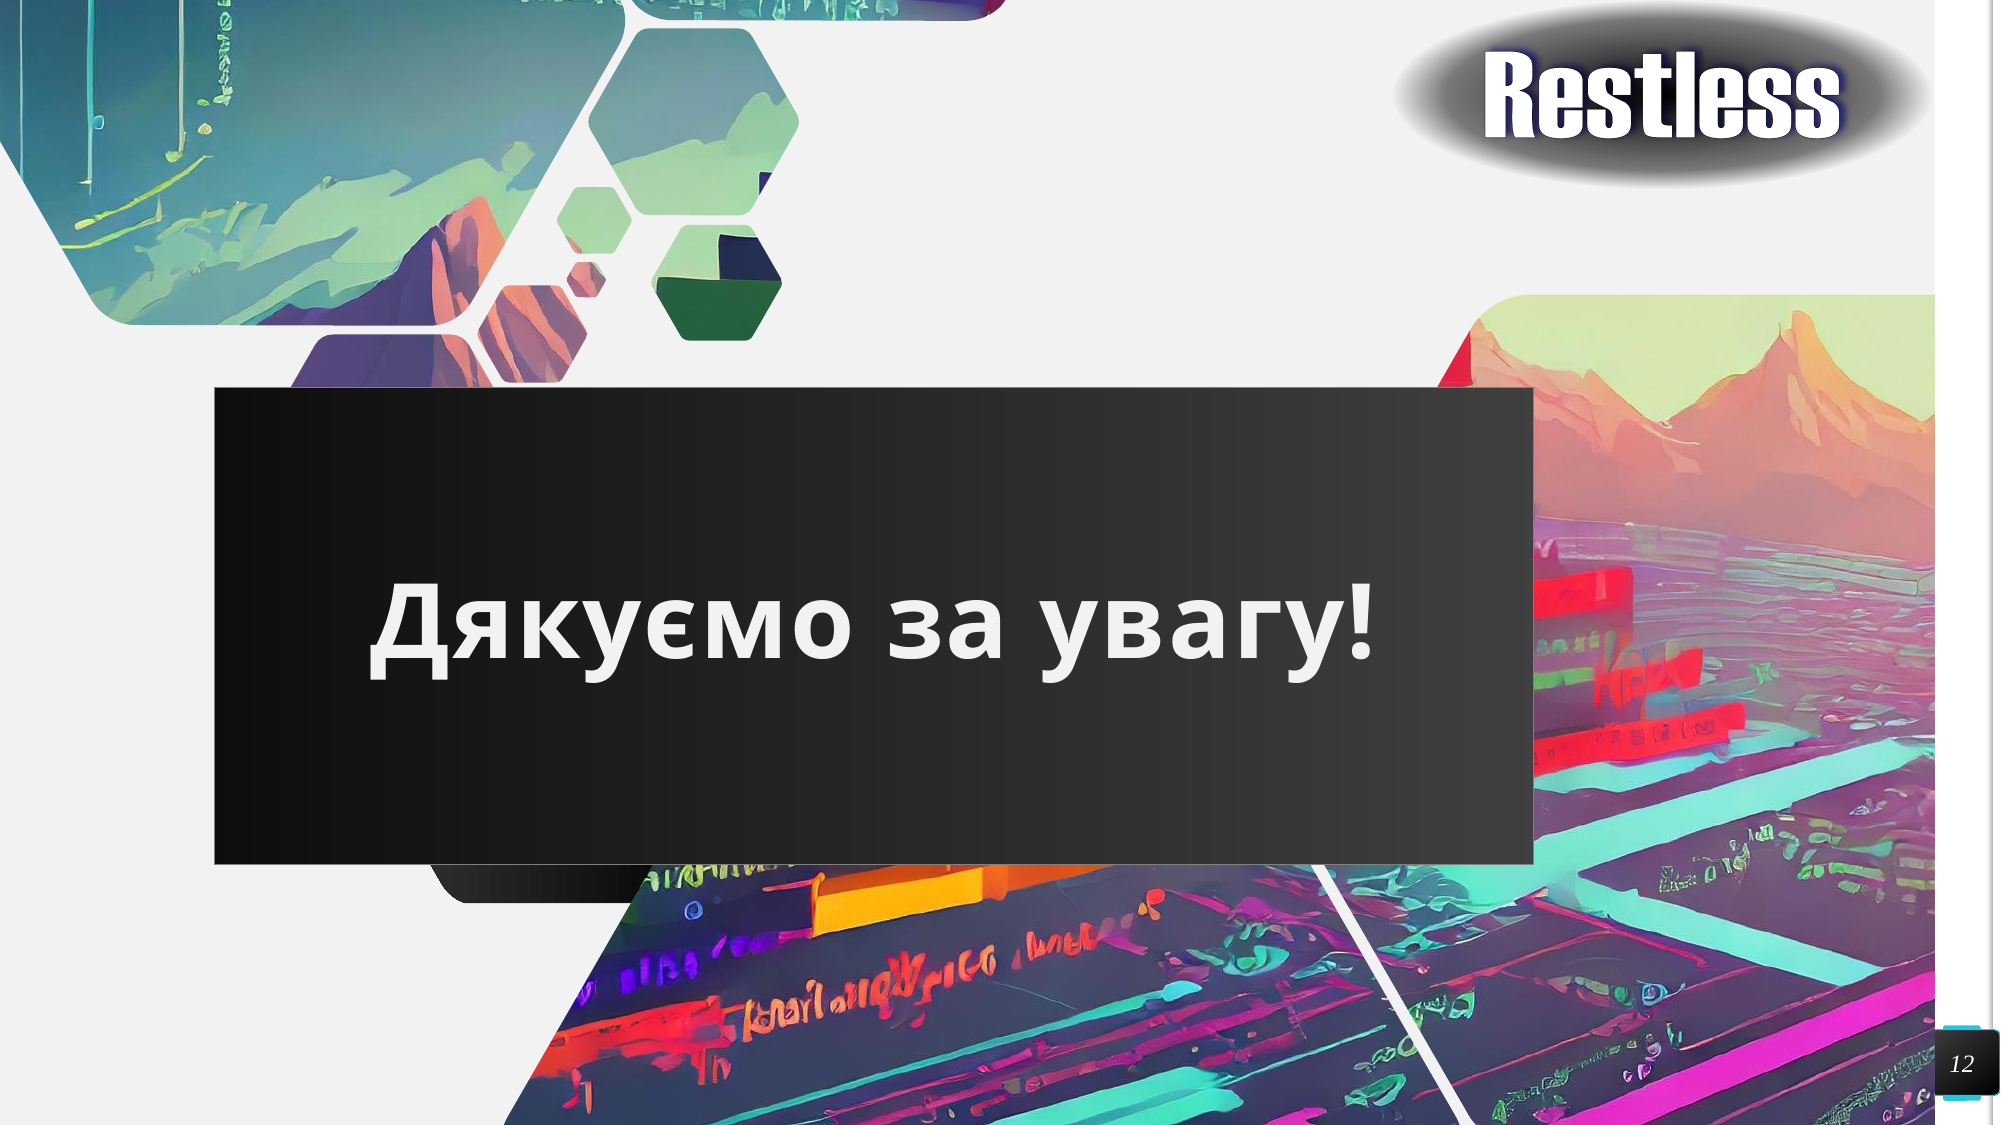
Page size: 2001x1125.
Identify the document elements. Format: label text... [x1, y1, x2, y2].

slide_number 12 [1935, 1029, 2000, 1096]
picture [0, 0, 1935, 1125]
